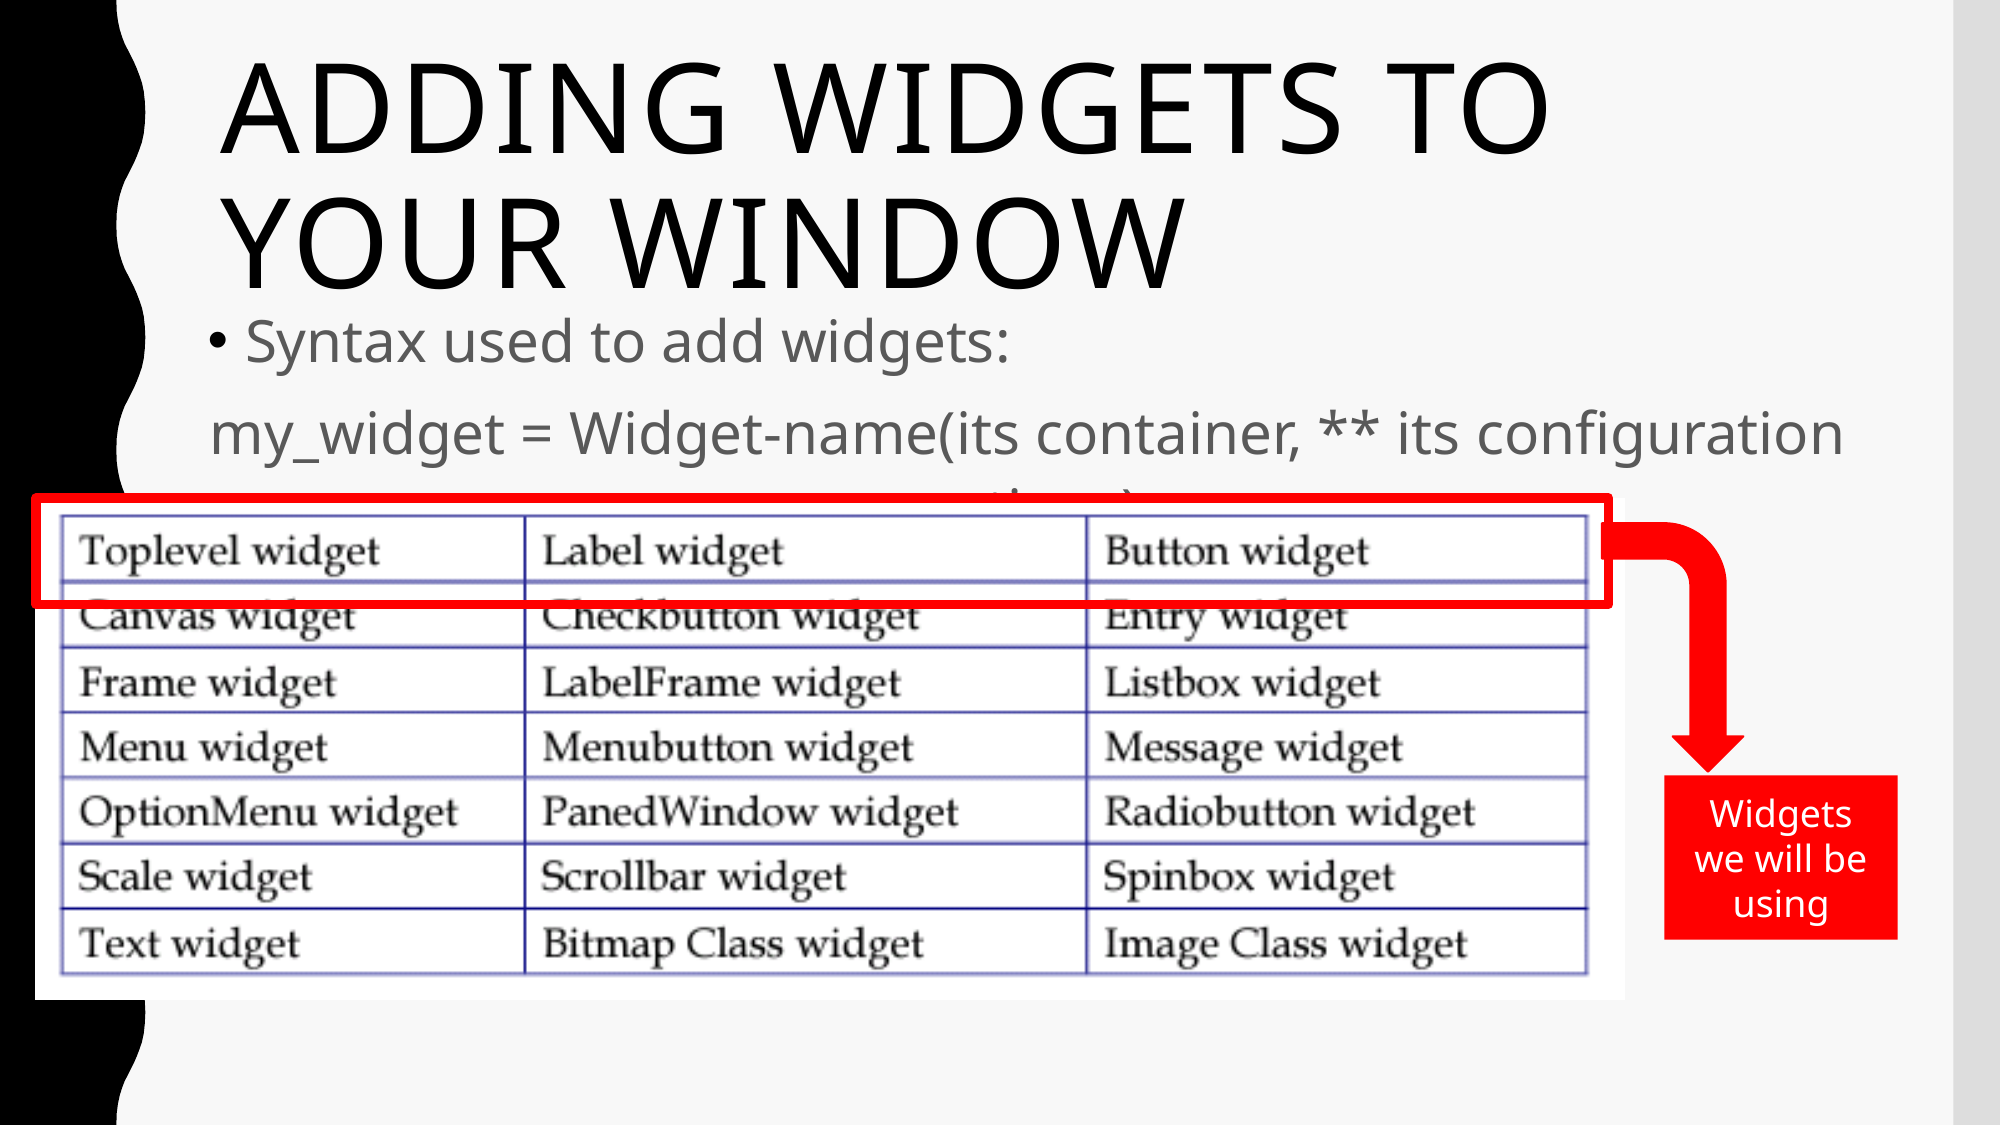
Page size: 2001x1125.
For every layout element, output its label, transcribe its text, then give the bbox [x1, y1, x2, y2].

text_box [1625, 522, 1745, 773]
text_box Widgets we will be using [1663, 774, 1899, 941]
list Syntax used to add widgets: my_widget = Widget-name(its container, ** its configuration options) [192, 290, 1863, 880]
title Adding widgets to your window [205, 37, 1875, 283]
picture [35, 498, 1625, 1000]
